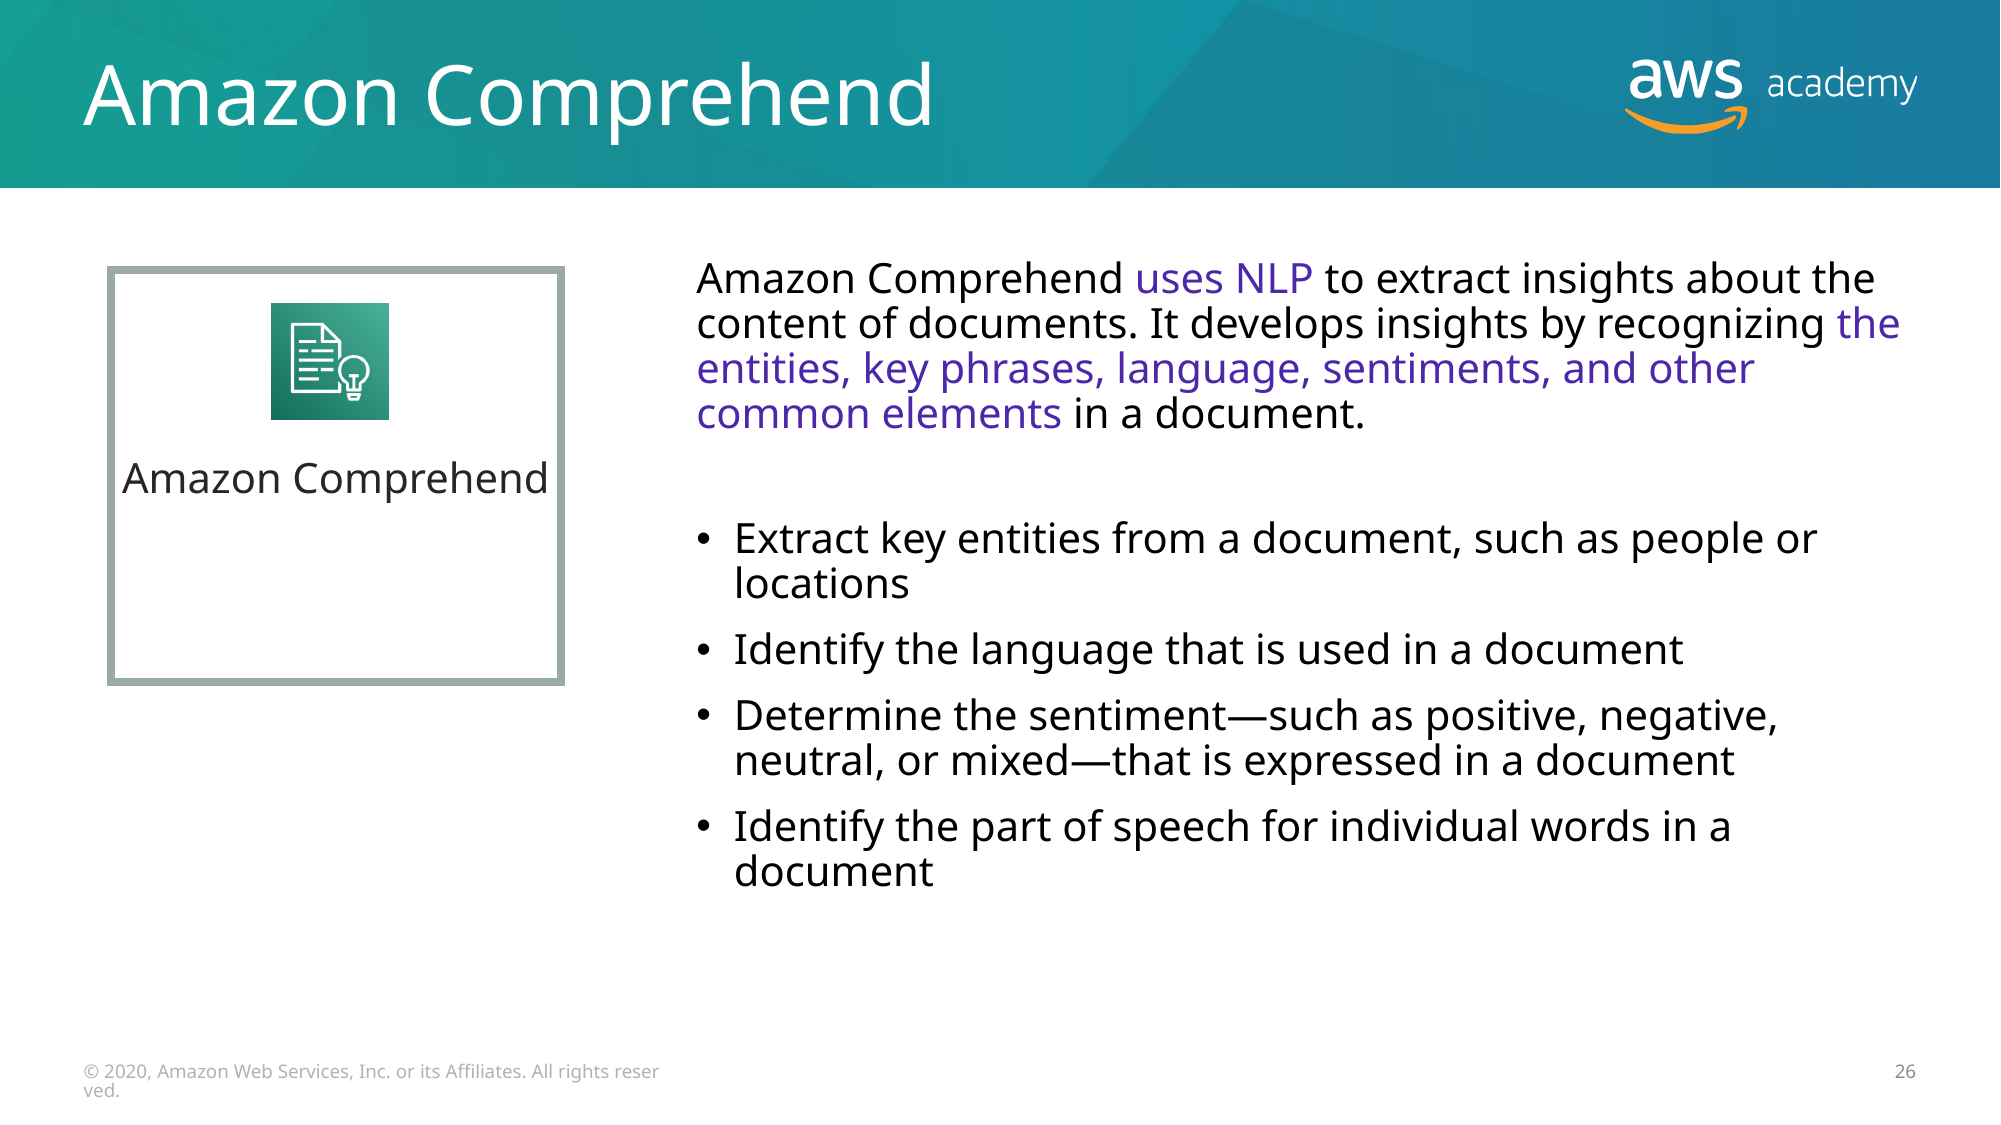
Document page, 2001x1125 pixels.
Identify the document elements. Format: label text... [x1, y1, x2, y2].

text_box [110, 269, 562, 683]
footer © 2020, Amazon Web Services, Inc. or its Affiliates. All rights reserved. [68, 1042, 682, 1103]
title Amazon Comprehend [68, 59, 1551, 138]
list Extract key entities from a document, such as people or locations Identify the language that is used in a document Determine the sentiment—such as positive, negative, neutral, or mixed—that is expressed in a document Identify the part of speech for individual words in a document [681, 510, 1929, 1013]
picture [0, 0, 2000, 188]
text_box Amazon Comprehend [99, 449, 110, 677]
text_box Amazon Comprehend [562, 449, 573, 677]
picture [271, 303, 389, 420]
list Amazon Comprehend uses NLP to extract insights about the content of documents. It develops insights by recognizing the entities, key phrases, language, sentiments, and other common elements in a document. [681, 249, 1929, 477]
slide_number 26 [1481, 1042, 1932, 1103]
